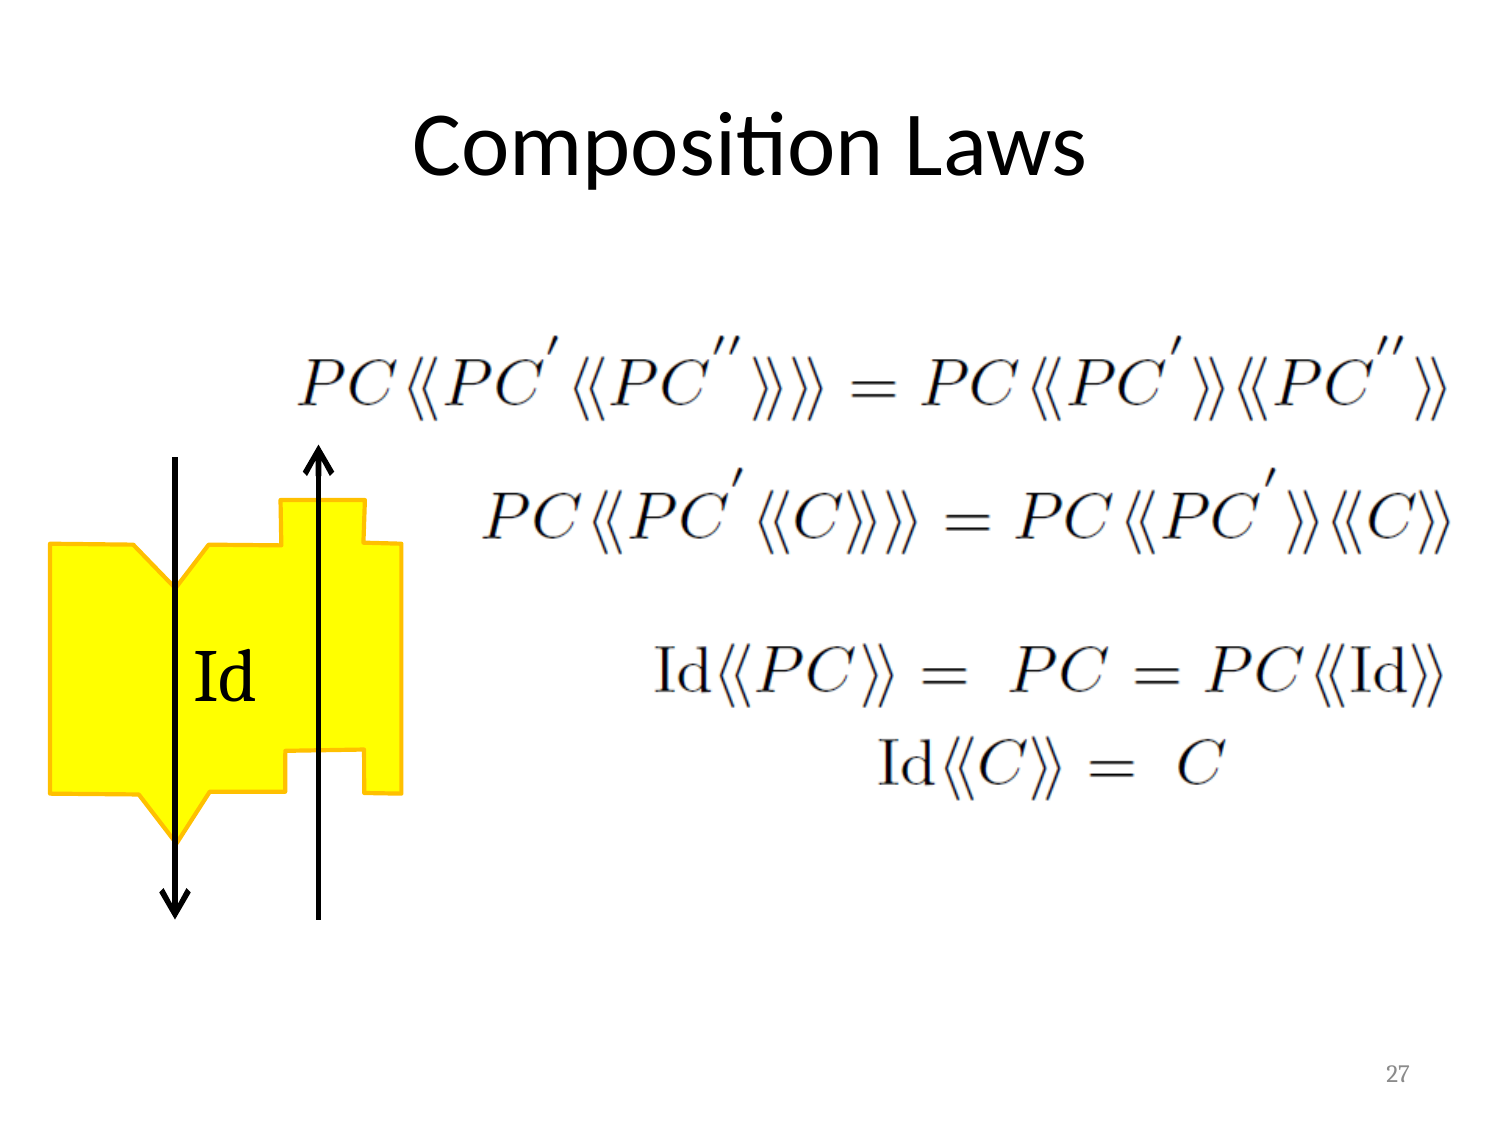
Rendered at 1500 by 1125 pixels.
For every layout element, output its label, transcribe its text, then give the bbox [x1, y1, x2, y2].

text_box Id [47, 541, 170, 839]
text_box Id [322, 497, 404, 796]
picture [255, 317, 1468, 437]
picture [424, 457, 1469, 576]
title Composition Laws [75, 45, 1425, 233]
slide_number 27 [1074, 1042, 1425, 1103]
picture [599, 612, 1457, 829]
text_box Id [179, 497, 314, 844]
